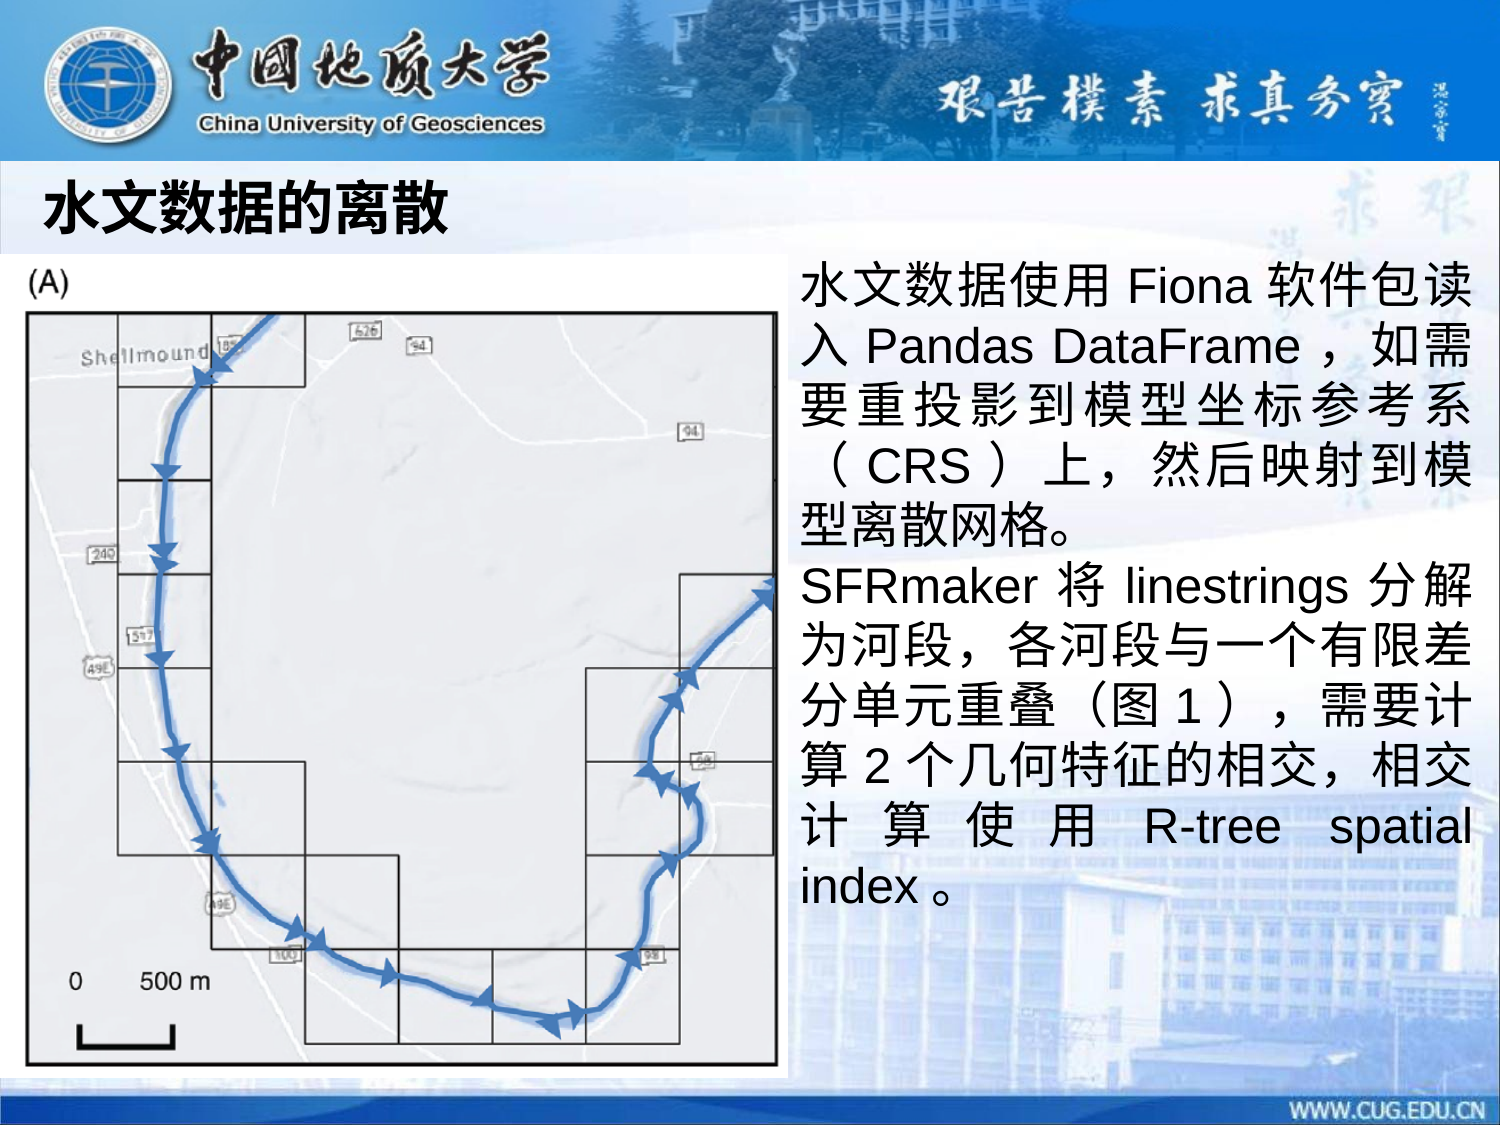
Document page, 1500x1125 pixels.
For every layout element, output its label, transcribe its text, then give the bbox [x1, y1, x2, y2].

text_box 水文数据使用Fiona软件包读入Pandas DataFrame，如需要重投影到模型坐标参考系（CRS）上，然后映射到模型离散网格。 SFRmaker将linestrings分解为河段，各河段与一个有限差分单元重叠（图1），需要计算2个几何特征的相交，相交计算使用R-tree spatial index。 [785, 246, 1489, 921]
text_box 水文数据的离散 [27, 164, 466, 249]
picture [0, 0, 1500, 1125]
